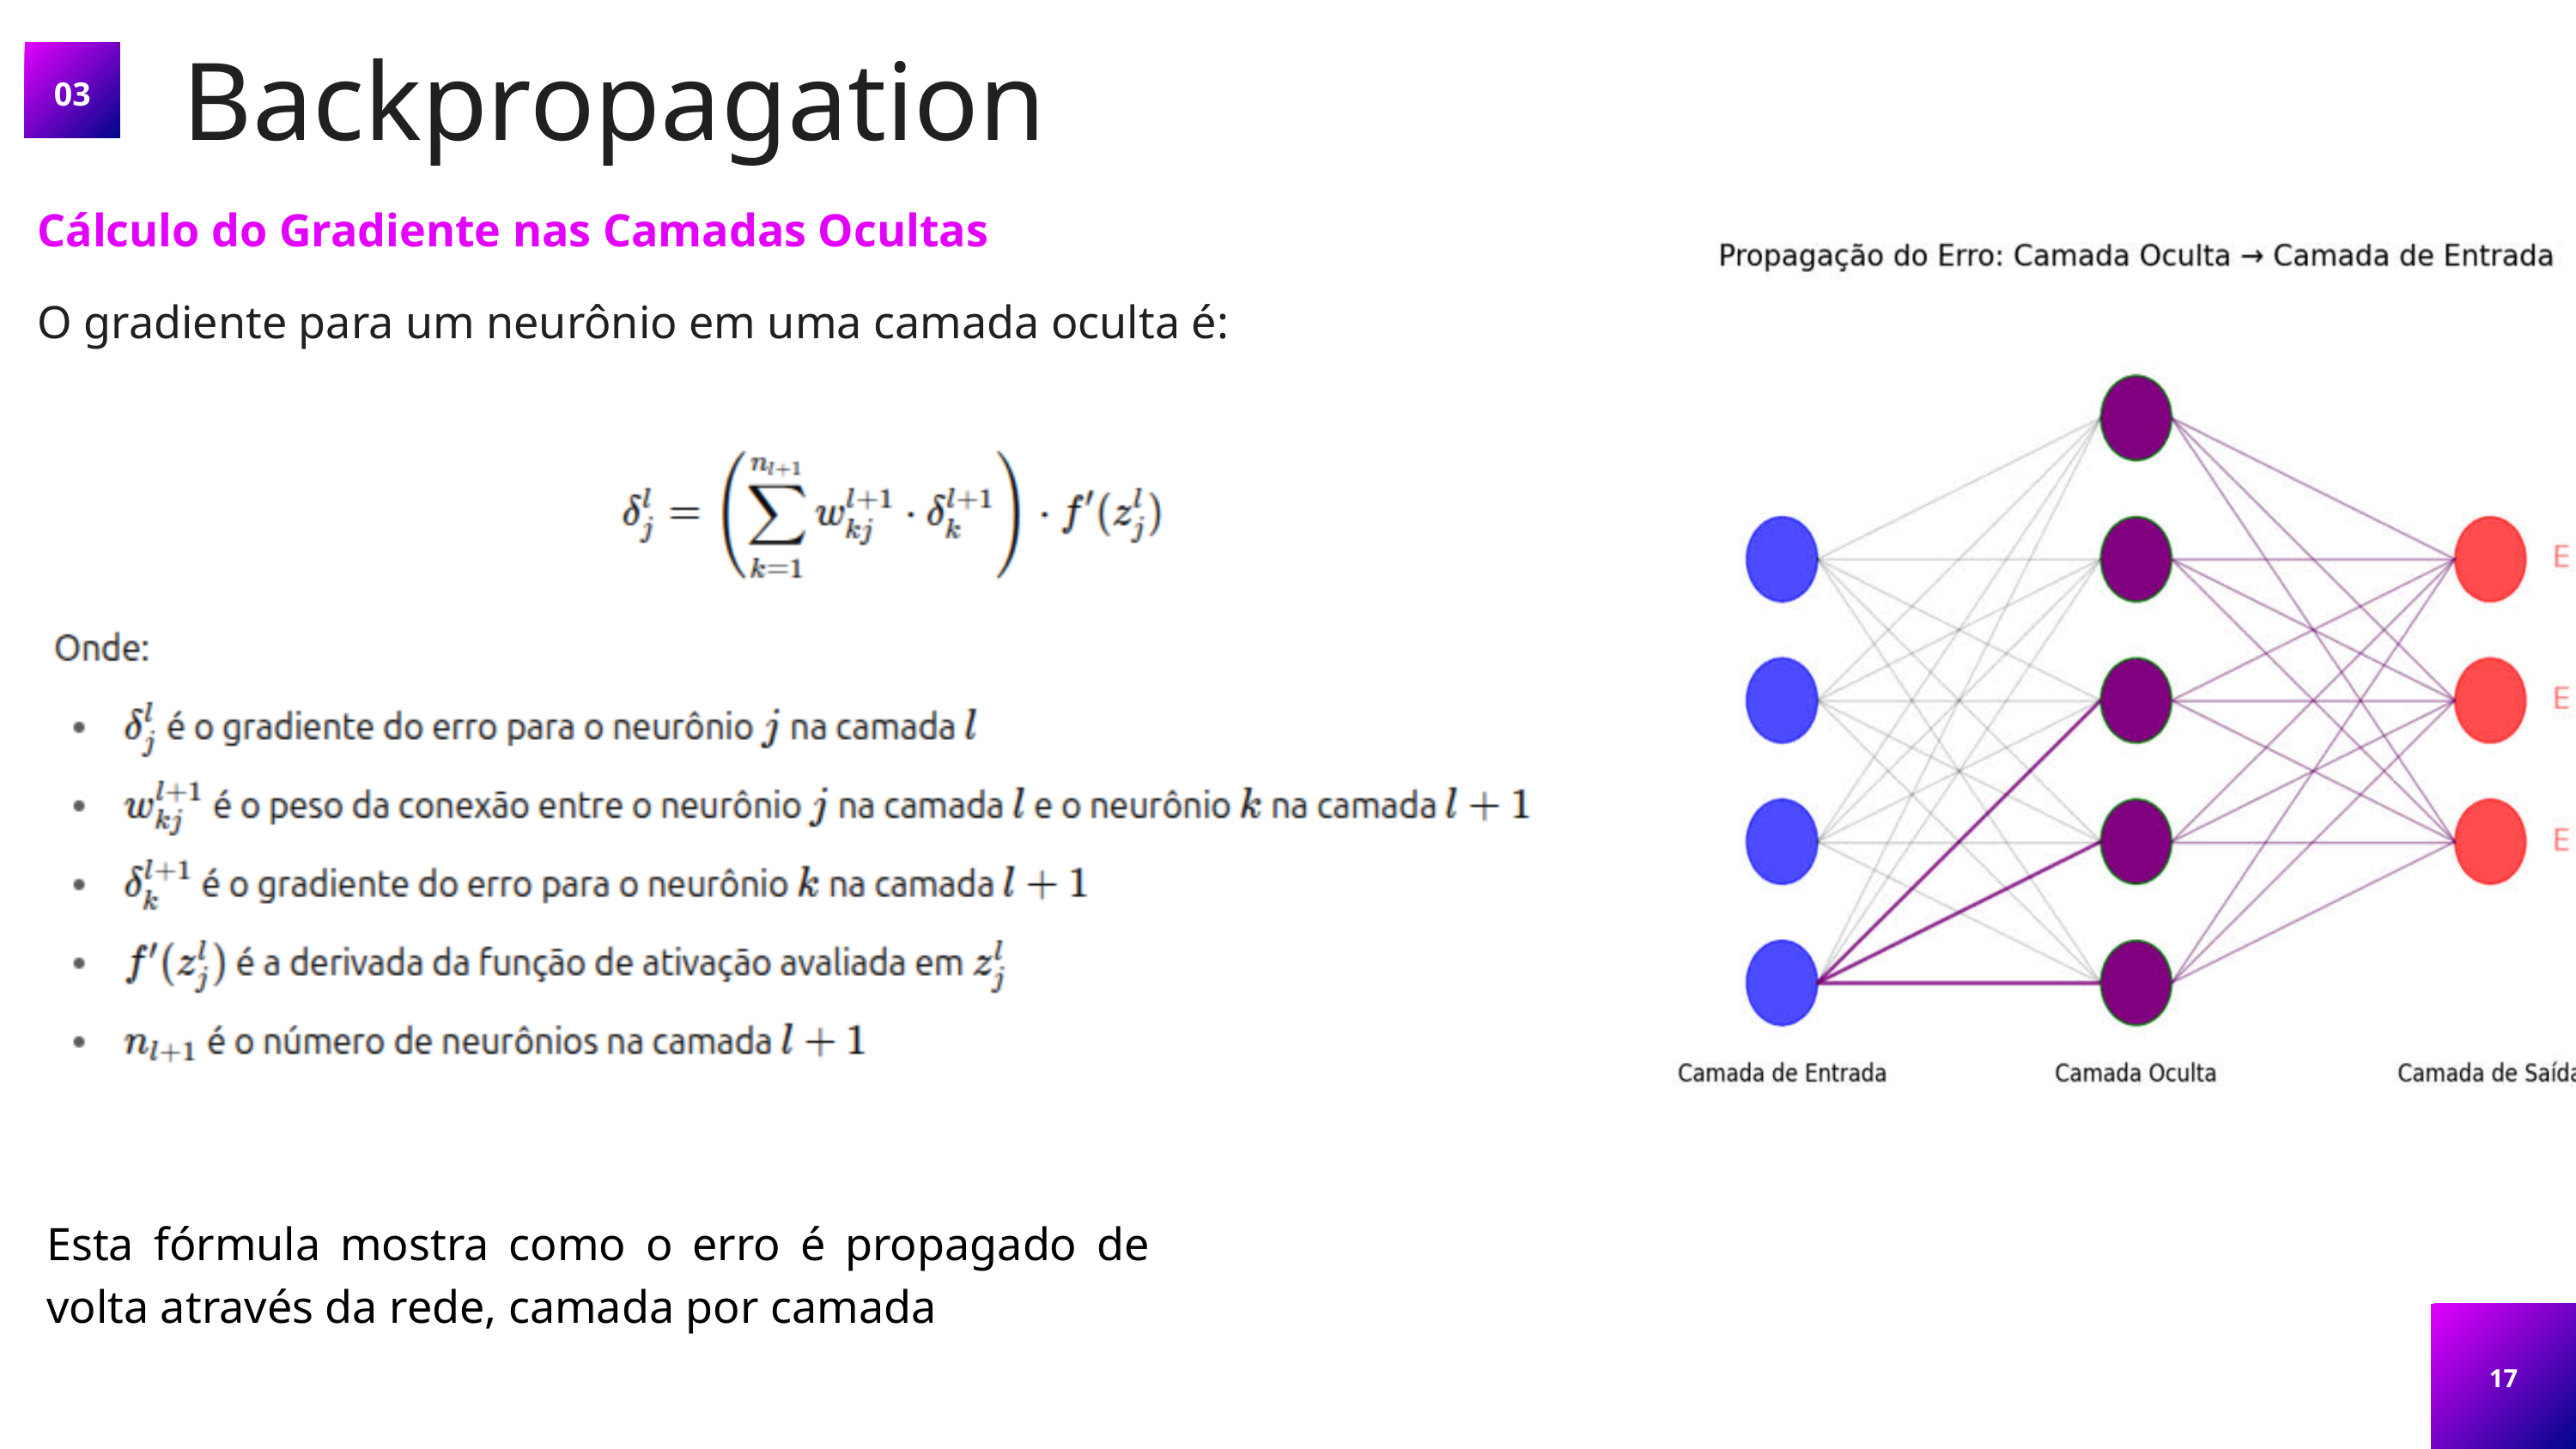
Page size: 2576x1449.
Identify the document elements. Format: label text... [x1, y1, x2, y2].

text_box O gradiente para um neurônio em uma camada oculta é: [37, 285, 1350, 411]
text_box Backpropagation [182, 31, 1472, 285]
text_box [24, 42, 121, 138]
text_box Cálculo do Gradiente nas Camadas Ocultas [37, 193, 1034, 318]
text_box [0, 423, 1350, 1105]
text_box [2430, 1303, 2576, 1449]
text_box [1355, 144, 2576, 1246]
text_box Esta fórmula mostra como o erro é propagado de volta através da rede, camada por camada [46, 1206, 1151, 1395]
